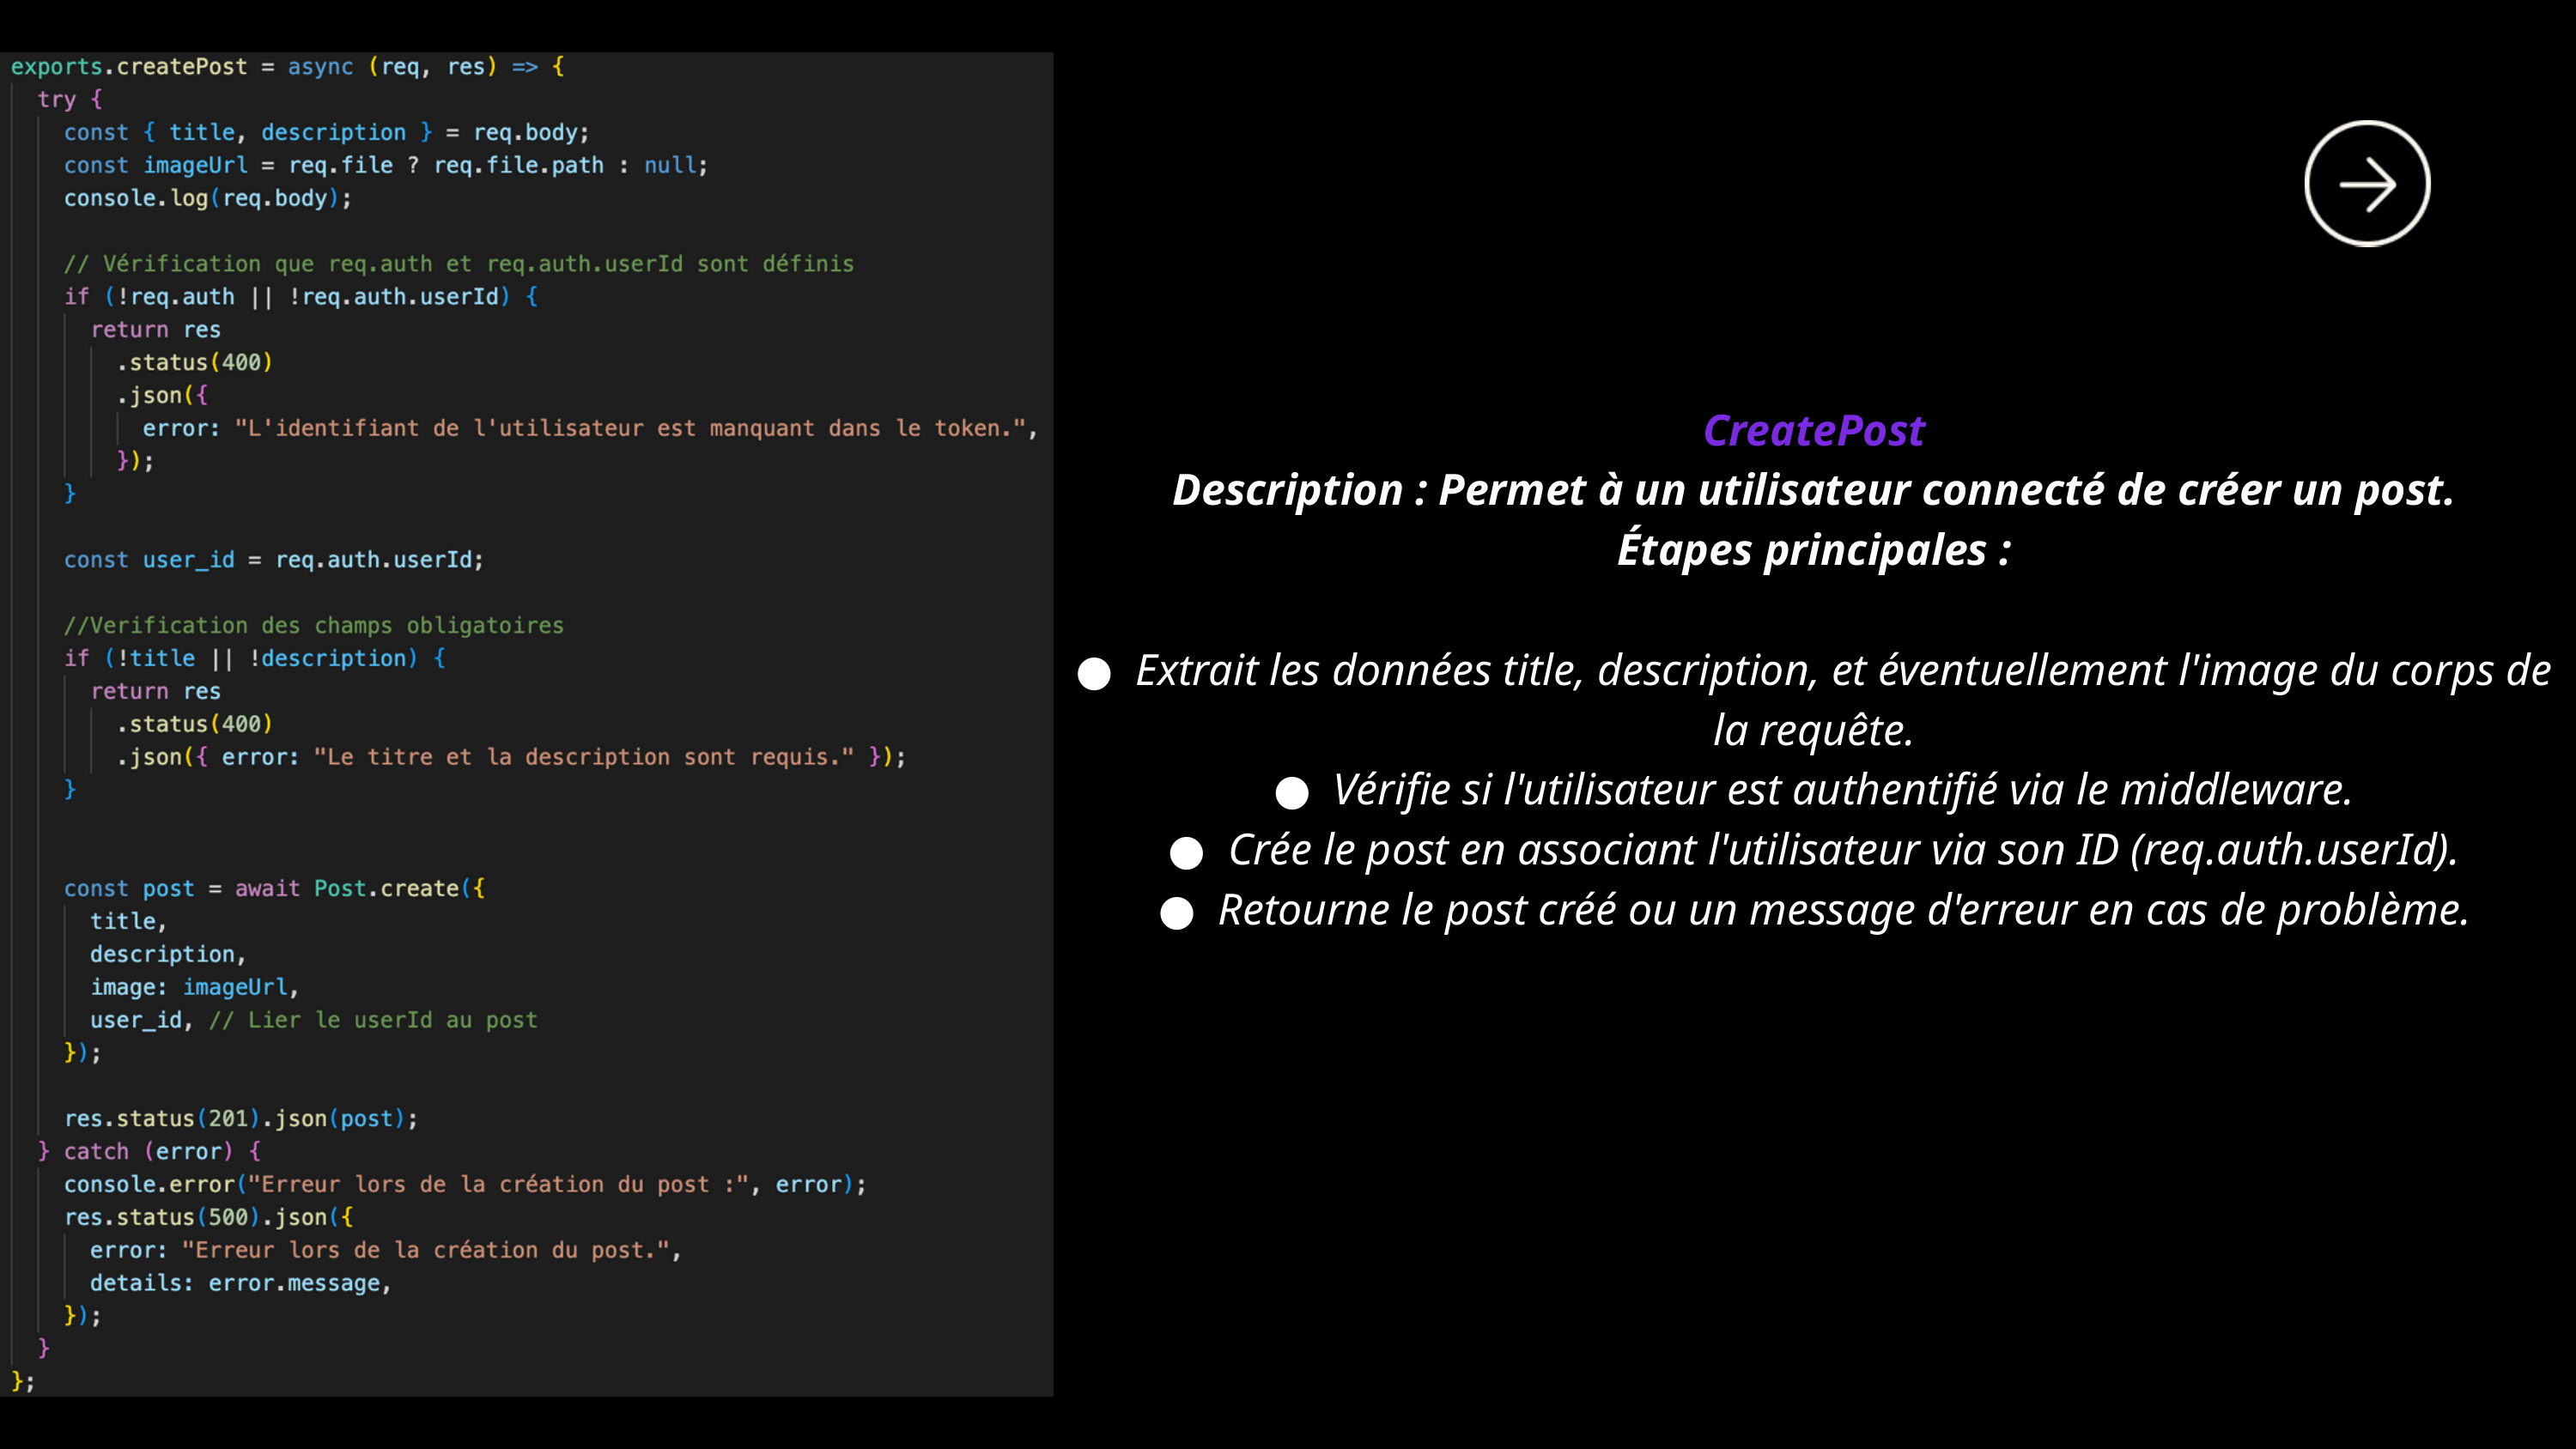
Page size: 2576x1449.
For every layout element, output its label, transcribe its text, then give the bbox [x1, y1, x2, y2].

text_box [2305, 120, 2432, 247]
text_box [0, 52, 1054, 1397]
text_box CreatePost Description : Permet à un utilisateur connecté de créer un post. Étapes principales : ● Extrait les données title, description, et éventuellement l'image du corps de la requête. ● Vérifie si l'utilisateur est authentifié via le middleware. ● Crée le post en associant l'utilisateur via son ID (req.auth.userId). ● Retourne le post créé ou un message d'erreur en cas de problème. [1053, 394, 2576, 934]
